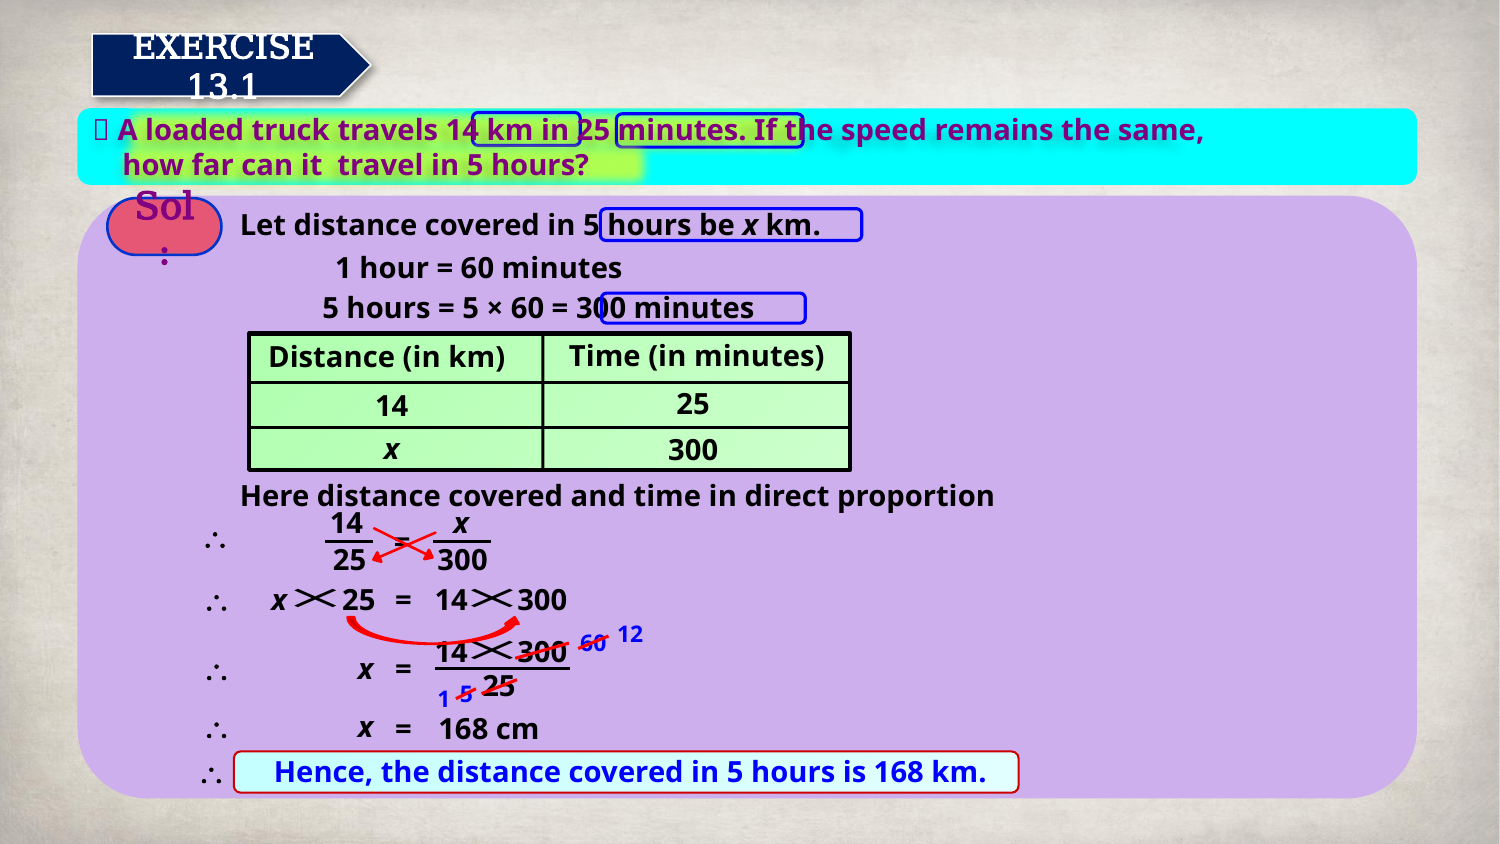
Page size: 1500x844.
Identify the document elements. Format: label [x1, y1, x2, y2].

text_box [248, 329, 851, 471]
text_box [514, 642, 570, 659]
picture [0, 0, 1500, 844]
text_box [577, 635, 609, 649]
text_box [455, 688, 477, 699]
text_box [481, 679, 518, 694]
